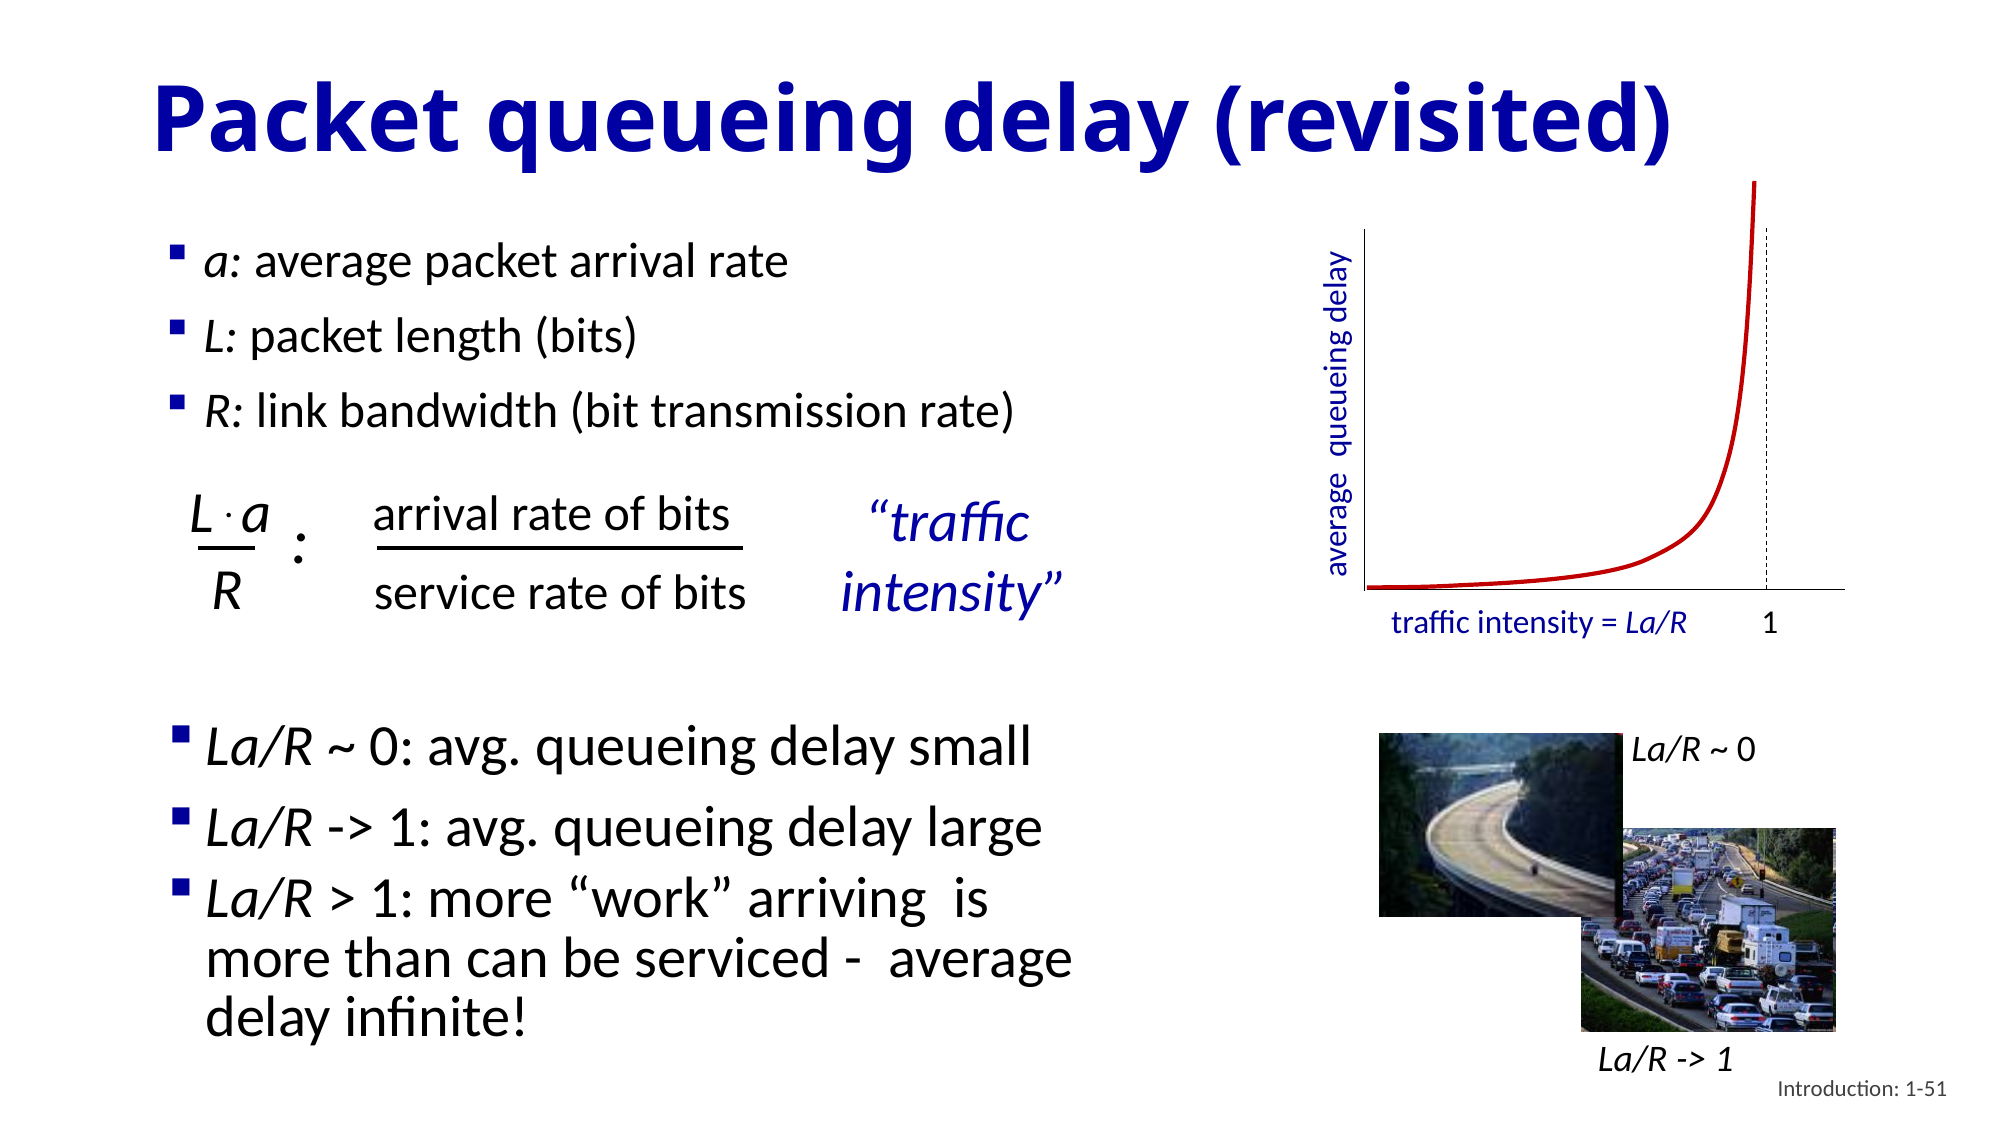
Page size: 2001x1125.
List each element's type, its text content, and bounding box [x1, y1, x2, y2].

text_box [1379, 716, 1836, 1088]
slide_number Introduction: 1-51 [1512, 1056, 1963, 1117]
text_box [174, 467, 748, 553]
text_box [197, 489, 743, 585]
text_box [1312, 180, 1846, 672]
title Packet queueing delay (revisited) [135, 47, 1861, 195]
text_box a: average packet arrival rate L: packet length (bits) R: link bandwidth (bit transmission rate) [150, 227, 1079, 520]
text_box La/R ~ 0: avg. queueing delay small La/R -> 1: avg. queueing delay large La/R > 1: more “work” arriving is more than can be serviced - average delay infinite! [152, 699, 1134, 1017]
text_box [196, 543, 765, 630]
text_box “traffic intensity” [825, 476, 1083, 631]
